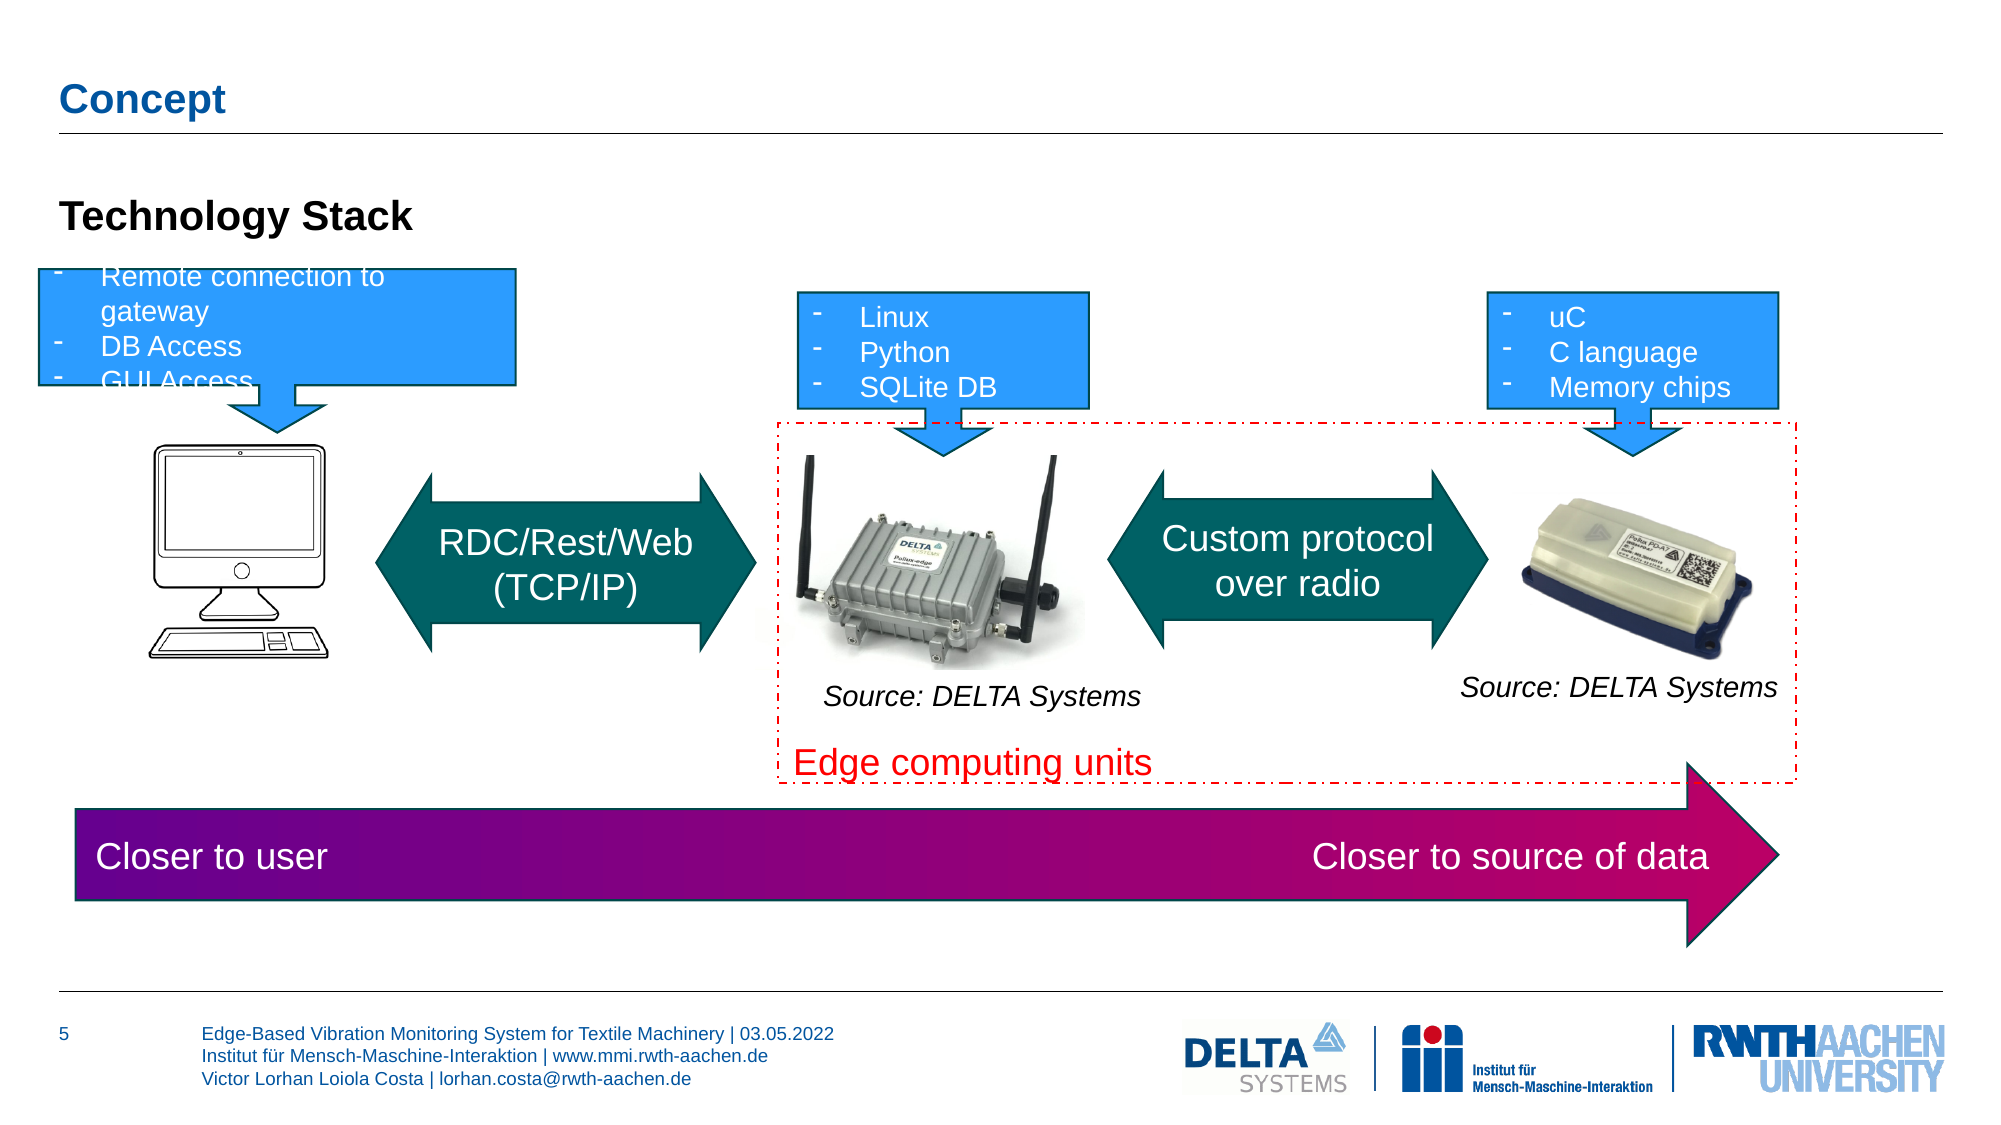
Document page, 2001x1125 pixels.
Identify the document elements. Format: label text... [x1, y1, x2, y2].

text_box Linux Python SQLite DB [796, 291, 1090, 422]
text_box uC C language Memory chips [1486, 291, 1780, 422]
text_box Source: DELTA Systems [808, 669, 1184, 720]
picture [131, 444, 346, 659]
picture [755, 455, 1085, 670]
list Technology Stack [59, 188, 1943, 231]
text_box Edge-Based Vibration Monitoring System for Textile Machinery | 03.05.2022 Institut für Mensch-Maschine-Interaktion | www.mmi.rwth-aachen.de Victor Lorhan Loiola Costa | lorhan.costa@rwth-aachen.de [186, 1013, 882, 1097]
text_box RDC/Rest/Web (TCP/IP) [375, 471, 755, 654]
text_box Source: DELTA Systems [1445, 661, 1821, 711]
picture [1182, 1019, 1350, 1095]
text_box Edge computing units [777, 422, 1797, 784]
picture [1381, 991, 1965, 1125]
text_box Remote connection to gateway DB Access GUI Access [37, 268, 517, 434]
picture [1512, 492, 1762, 670]
text_box Closer to user Closer to source of data [74, 784, 1780, 949]
title Concept [59, 33, 1943, 123]
